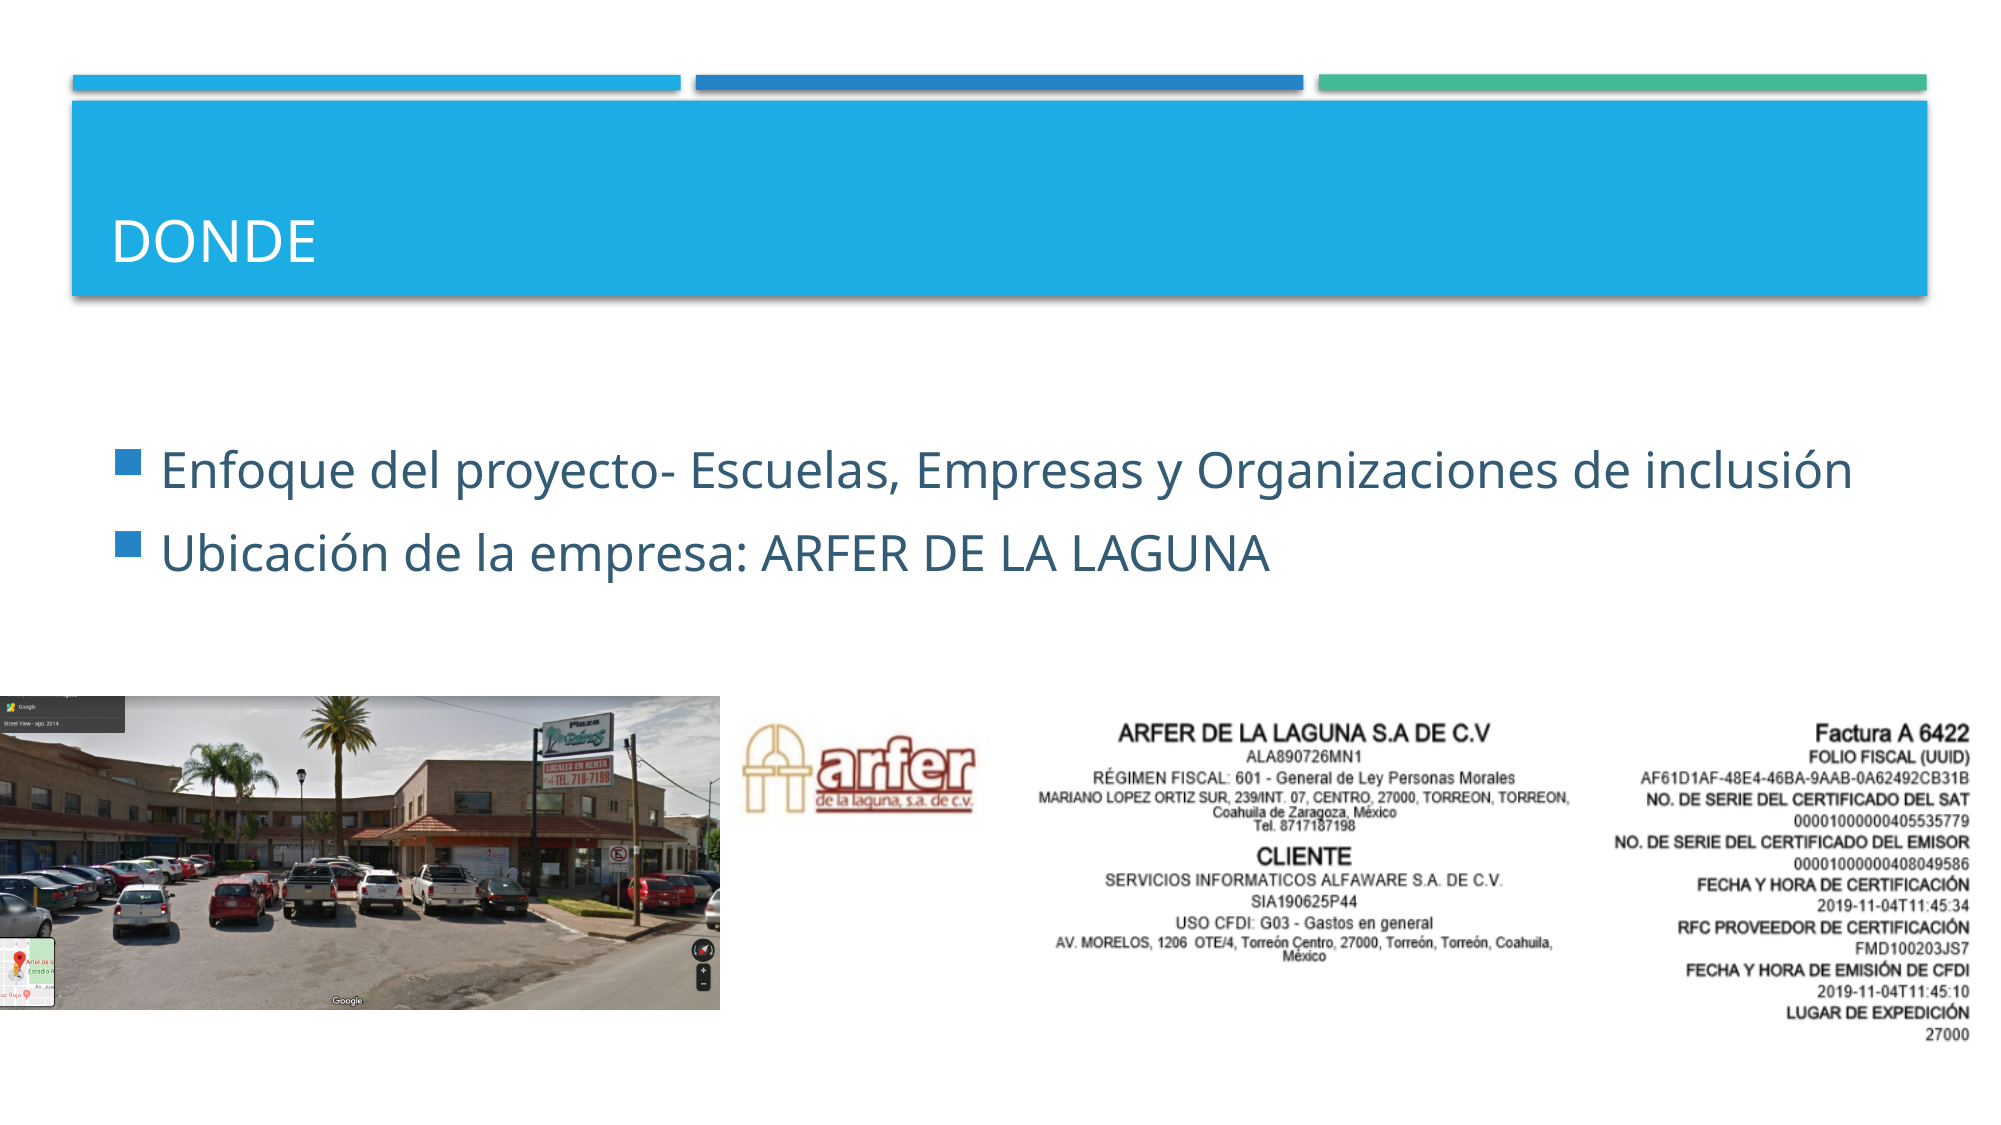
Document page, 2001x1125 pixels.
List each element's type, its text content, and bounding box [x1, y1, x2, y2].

picture [732, 687, 2000, 1051]
list Enfoque del proyecto- Escuelas, Empresas y Organizaciones de inclusión Ubicación de la empresa: ARFER DE LA LAGUNA [95, 331, 1905, 688]
picture [0, 695, 721, 1011]
title Donde [95, 115, 1905, 282]
